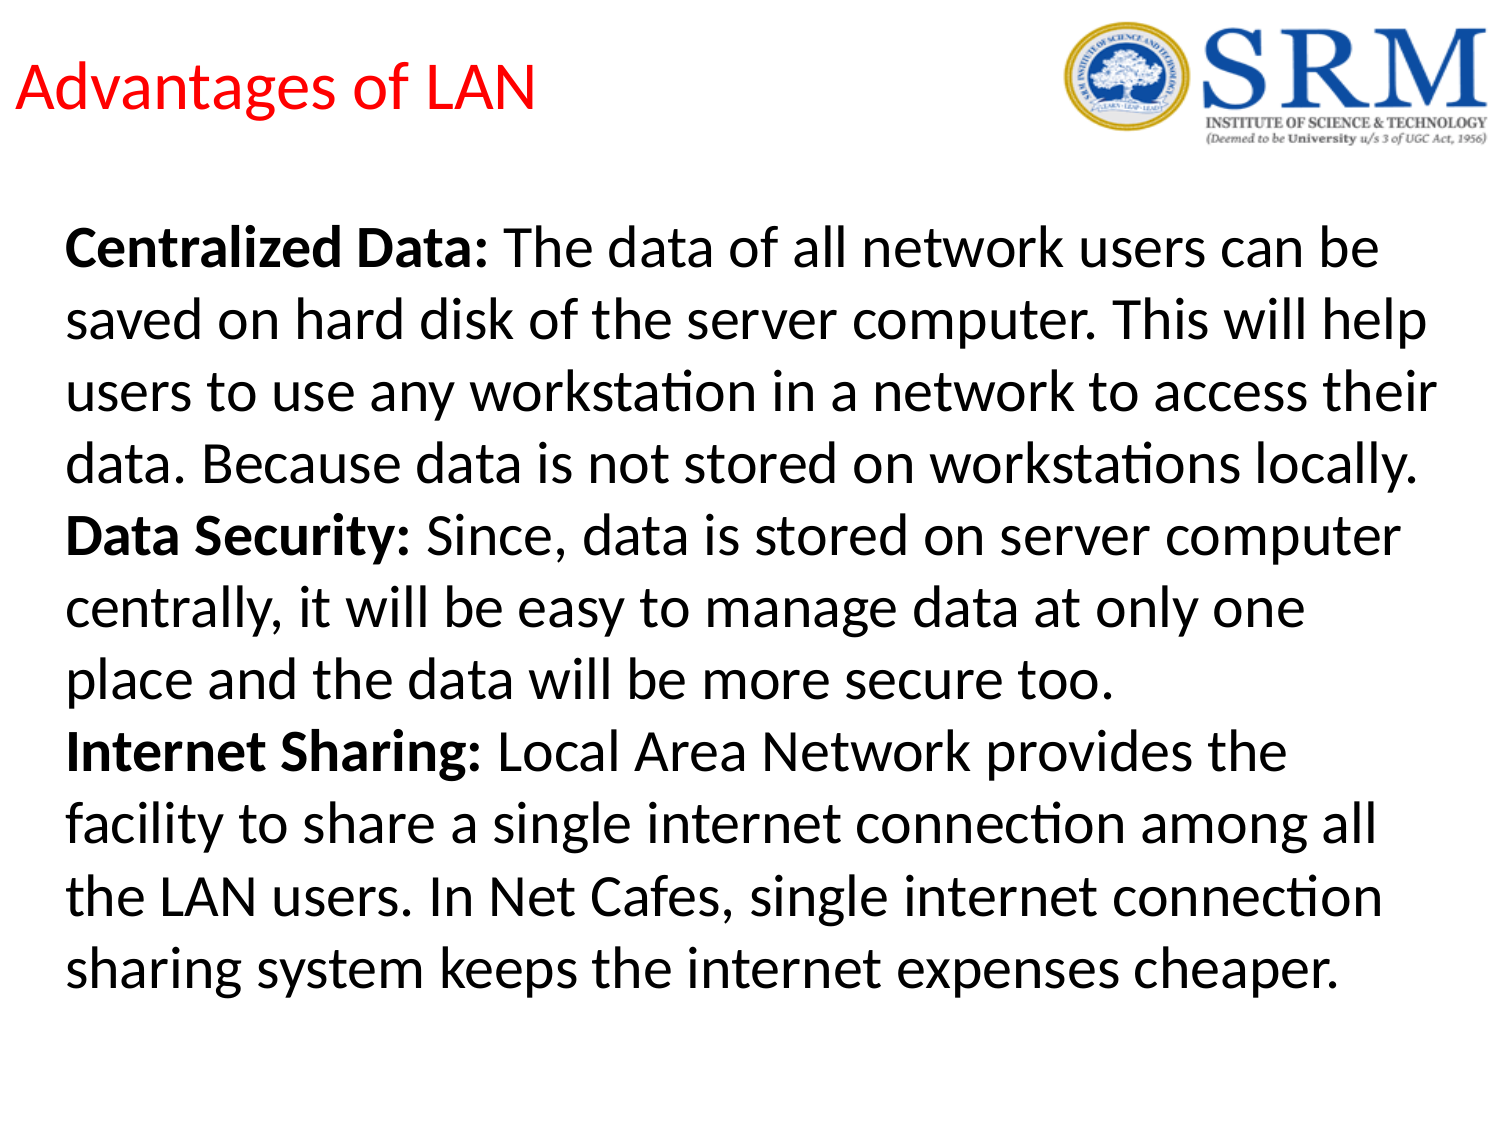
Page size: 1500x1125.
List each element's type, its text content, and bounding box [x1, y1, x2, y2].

title Advantages of LAN [0, 0, 988, 175]
picture [1059, 0, 1500, 162]
text_box Centralized Data: The data of all network users can be saved on hard disk of the server computer. This will help users to use any workstation in a network to access their data. Because data is not stored on workstations locally. Data Security: Since, data is stored on server computer centrally, it will be easy to manage data at only one place and the data will be more secure too. Internet Sharing: Local Area Network provides the facility to share a single internet connection among all the LAN users. In Net Cafes, single internet connection sharing system keeps the internet expenses cheaper. [49, 200, 1463, 1050]
